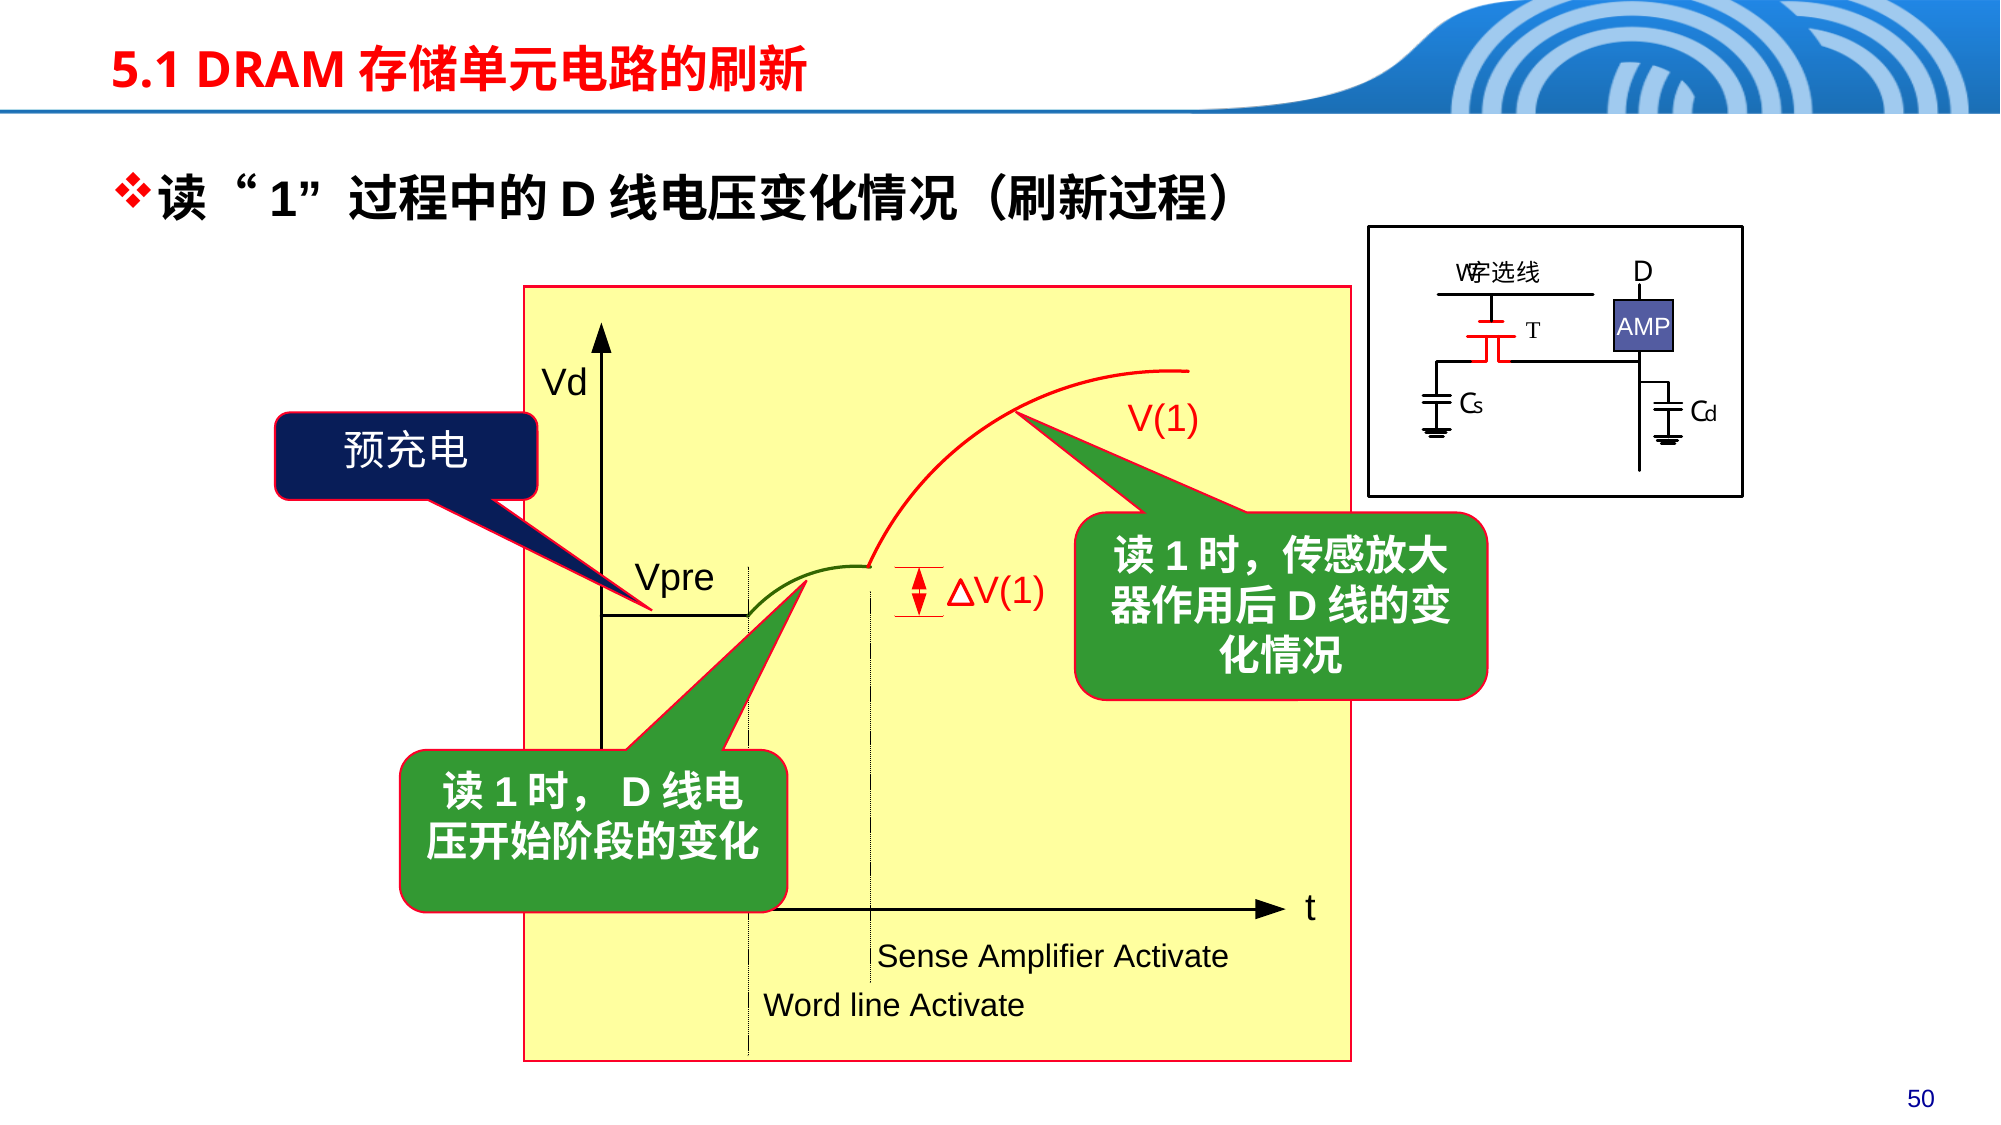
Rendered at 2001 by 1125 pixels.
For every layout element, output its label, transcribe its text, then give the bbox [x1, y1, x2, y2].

title 5.1 DRAM存储单元电路的刷新 [99, 40, 1064, 103]
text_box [1362, 220, 1751, 504]
text_box 预充电 [275, 412, 519, 545]
picture [0, 0, 2000, 114]
list 读“1” 过程中的D线电压变化情况（刷新过程） [99, 147, 1426, 203]
text_box 读1时，传感放大器作用后D线的变化情况 [1354, 512, 1488, 700]
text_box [524, 287, 1351, 1060]
text_box 读1时，D线电压开始阶段的变化 [399, 749, 519, 913]
